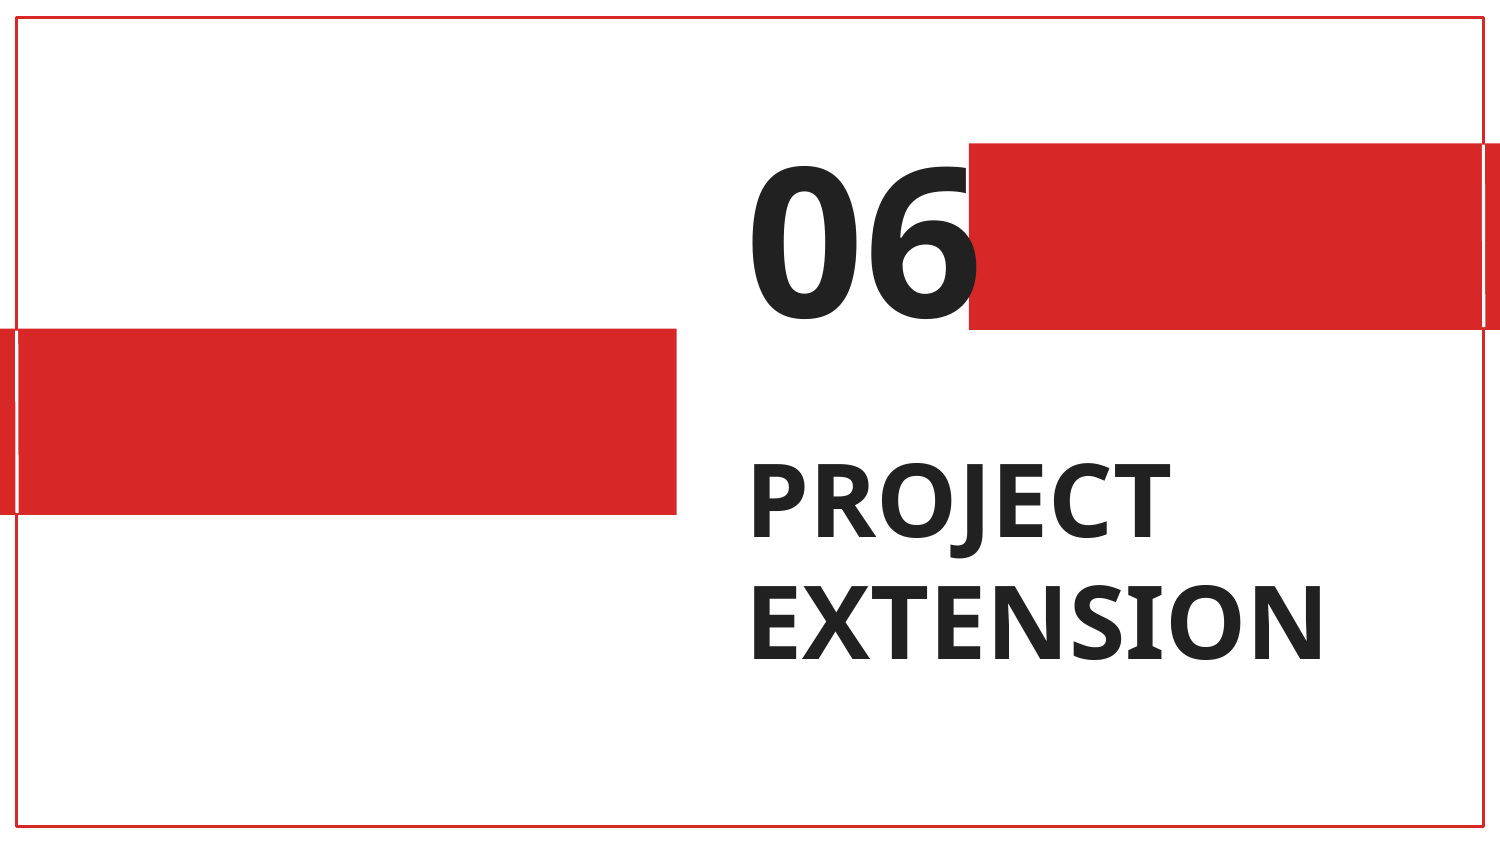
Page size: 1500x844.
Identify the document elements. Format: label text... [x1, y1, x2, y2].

title PROJECT EXTENSION [730, 320, 1440, 795]
title 06 [730, 157, 1004, 312]
